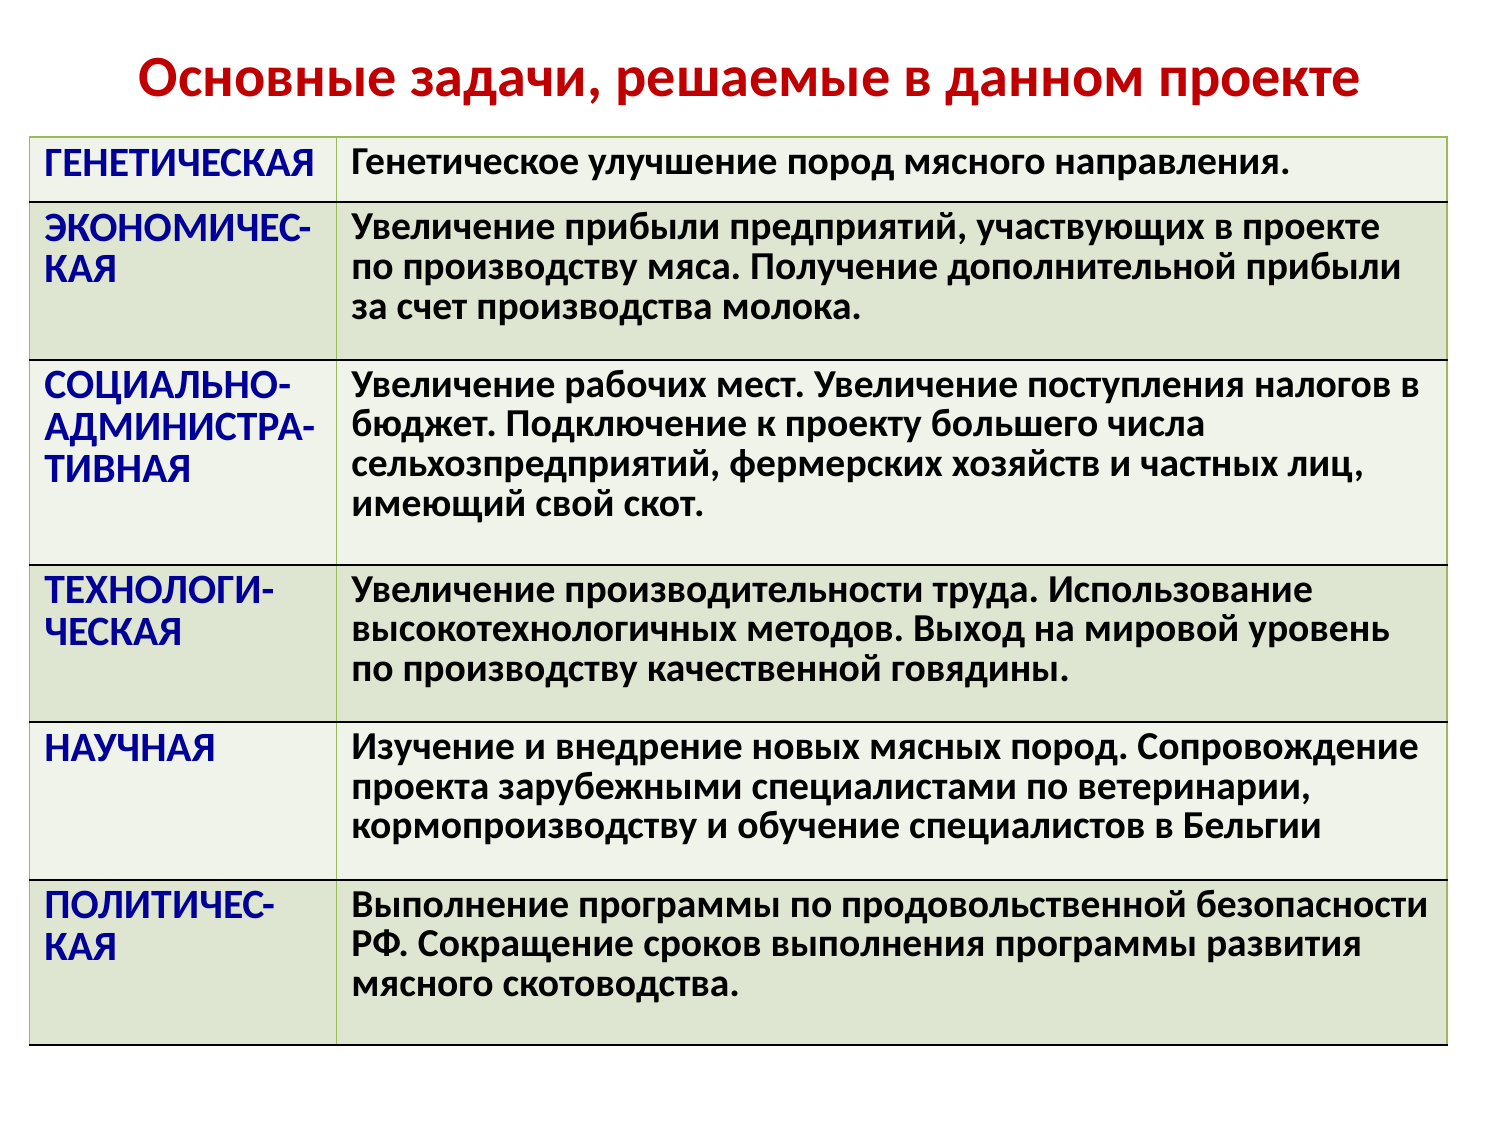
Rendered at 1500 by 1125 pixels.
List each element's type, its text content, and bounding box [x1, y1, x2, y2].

table_cell Выполнение программы по продовольственной безопасности РФ. Сокращение сроков выполнения программы развития мясного скотоводства. [337, 881, 1446, 1044]
table_cell ТЕХНОЛОГИ-ЧЕСКАЯ [30, 566, 336, 721]
table_cell НАУЧНАЯ [30, 723, 336, 879]
table_cell Увеличение рабочих мест. Увеличение поступления налогов в бюджет. Подключение к проекту большего числа сельхозпредприятий, фермерских хозяйств и частных лиц, имеющий свой скот. [337, 361, 1446, 564]
table_header Генетическое улучшение пород мясного направления. [337, 138, 1446, 201]
text_box Основные задачи, решаемые в данном проекте [29, 30, 1471, 116]
table_cell СОЦИАЛЬНО-АДМИНИСТРА-ТИВНАЯ [30, 361, 336, 564]
table_cell Увеличение прибыли предприятий, участвующих в проекте по производству мяса. Получение дополнительной прибыли за счет производства молока. [337, 203, 1446, 359]
table_cell ПОЛИТИЧЕС-КАЯ [30, 881, 336, 1044]
table_cell Увеличение производительности труда. Использование высокотехнологичных методов. Выход на мировой уровень по производству качественной говядины. [337, 566, 1446, 721]
table_cell Изучение и внедрение новых мясных пород. Сопровождение проекта зарубежными специалистами по ветеринарии, кормопроизводству и обучение специалистов в Бельгии [337, 723, 1446, 879]
table_header ГЕНЕТИЧЕСКАЯ [30, 138, 336, 201]
table_cell ЭКОНОМИЧЕС-КАЯ [30, 203, 336, 359]
